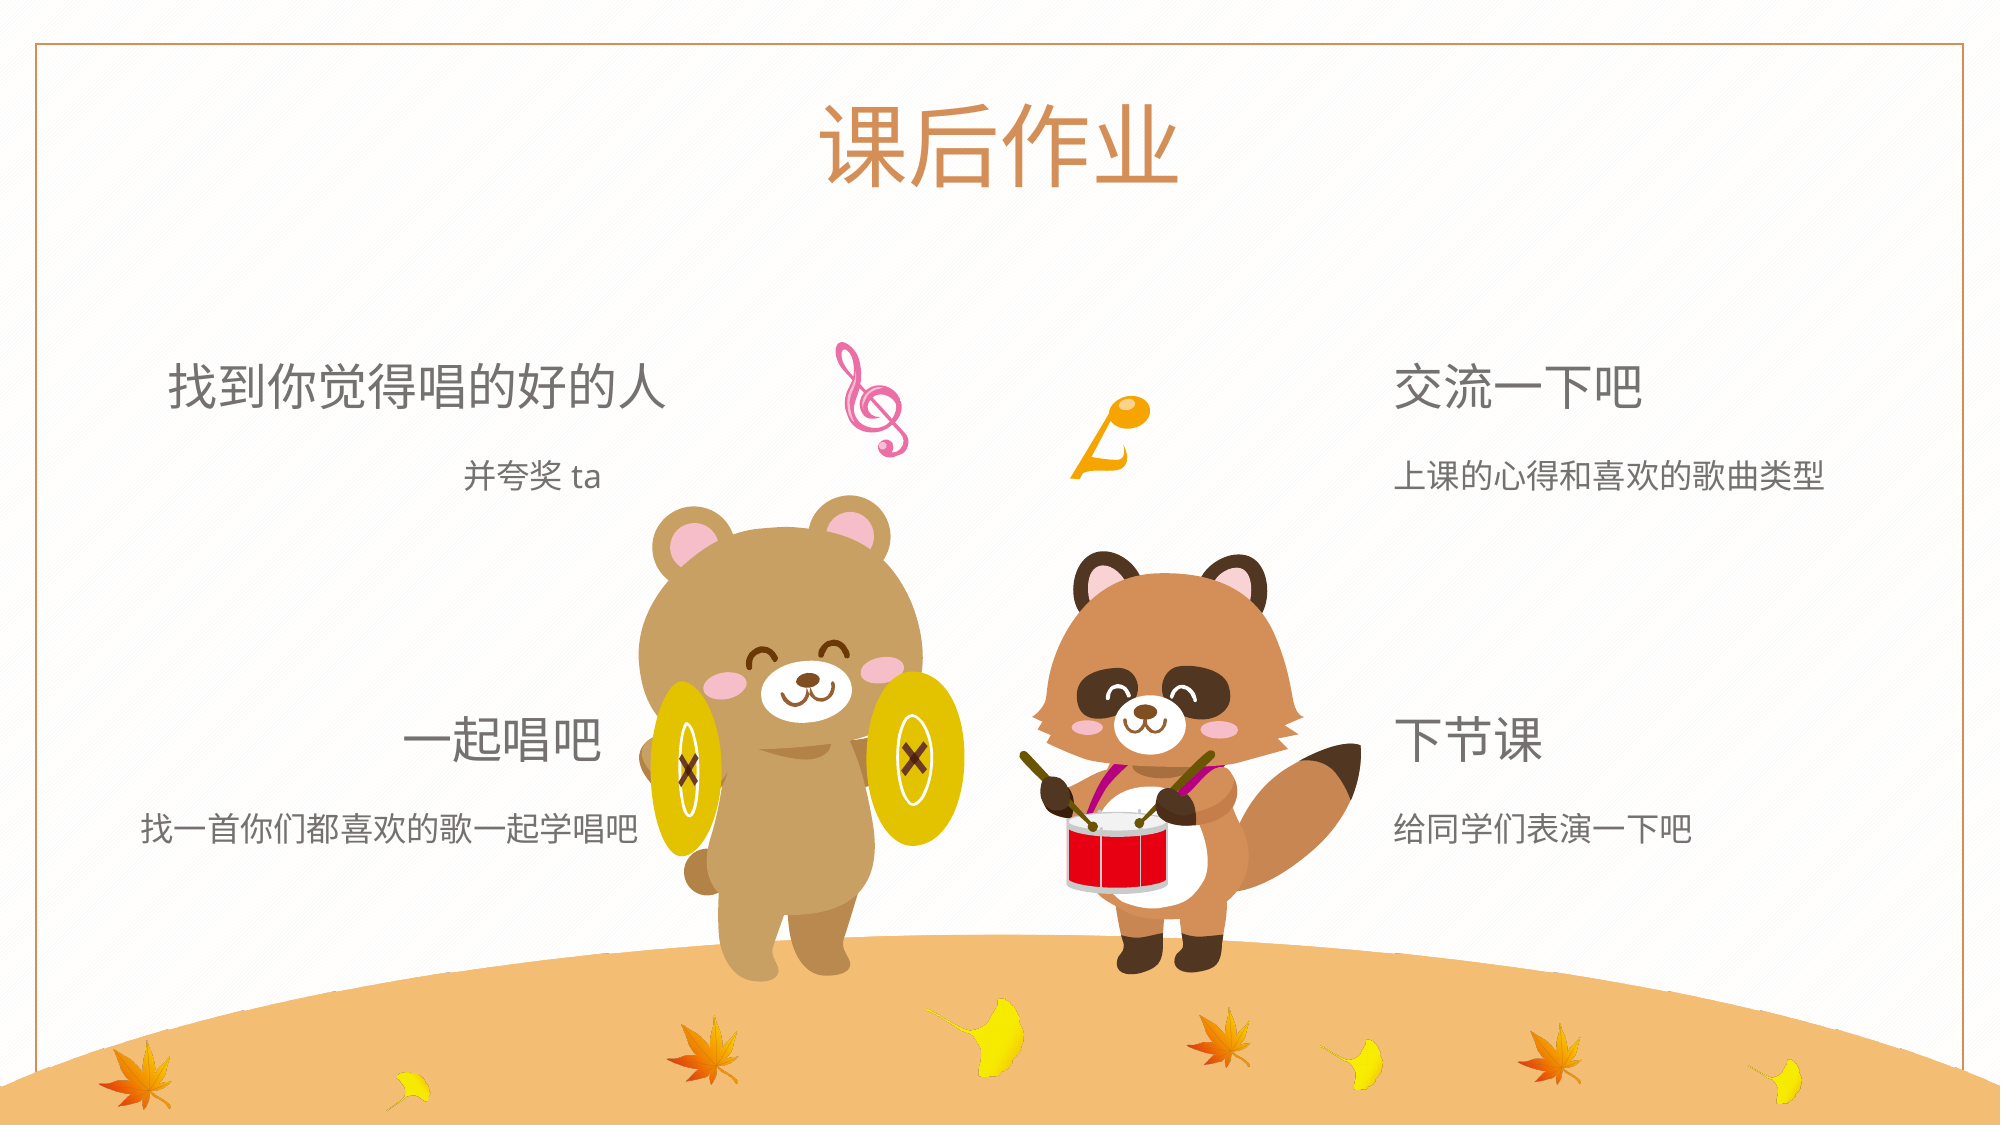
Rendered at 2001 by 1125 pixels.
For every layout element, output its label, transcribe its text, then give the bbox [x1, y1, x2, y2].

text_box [1378, 701, 1884, 857]
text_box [112, 701, 638, 857]
picture [842, 335, 898, 462]
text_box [112, 348, 683, 504]
picture [1069, 395, 1150, 480]
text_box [1378, 348, 1884, 504]
text_box 课后作业 [801, 81, 1199, 207]
picture [0, 495, 2000, 1125]
